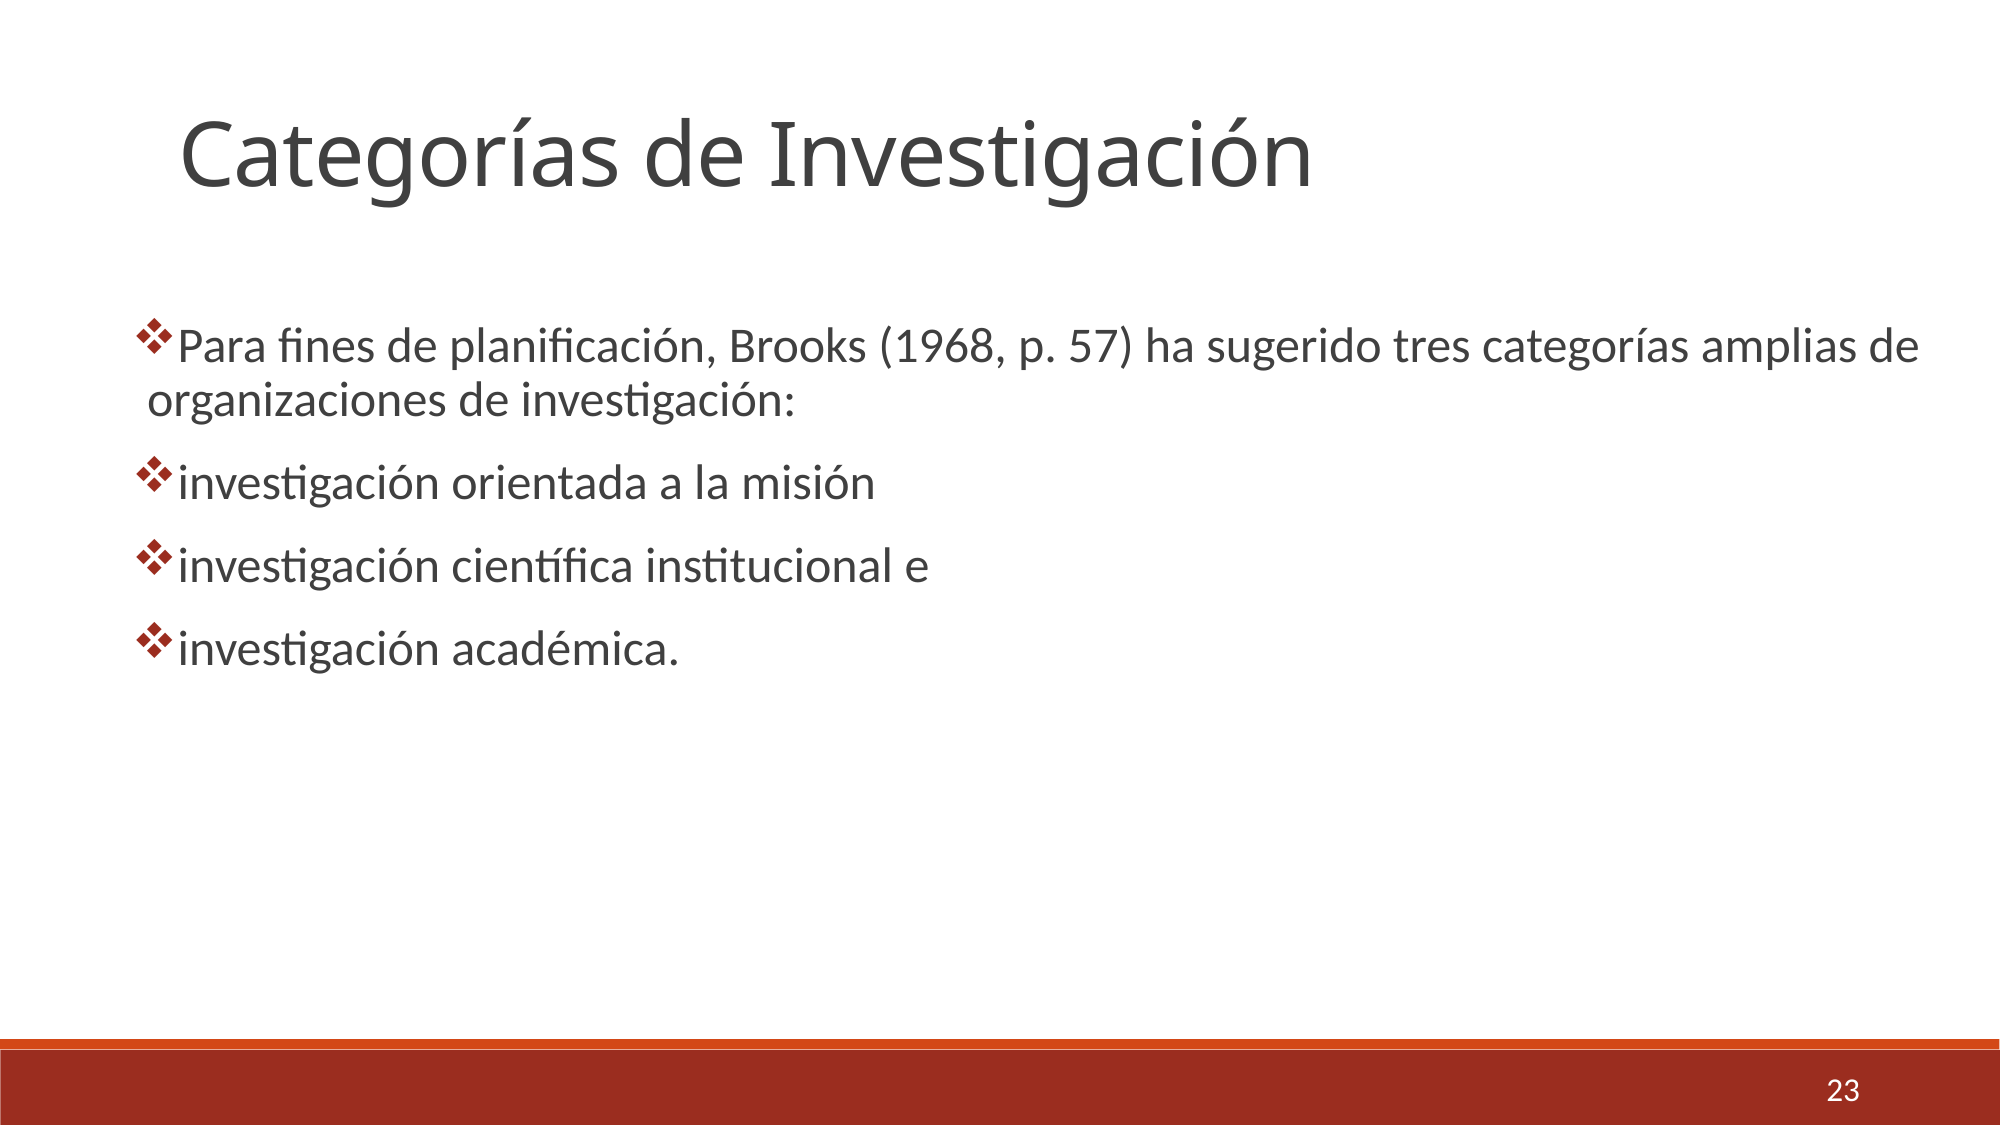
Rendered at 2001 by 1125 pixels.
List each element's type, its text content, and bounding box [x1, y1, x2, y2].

text_box Categorías de Investigación [163, 106, 1885, 268]
text_box Para fines de planificación, Brooks (1968, p. 57) ha sugerido tres categorías amplias de organizaciones de investigación: investigación orientada a la misión investigación científica institucional e investigación académica. [117, 311, 1937, 1045]
slide_number 23 [126, 1061, 1875, 1115]
